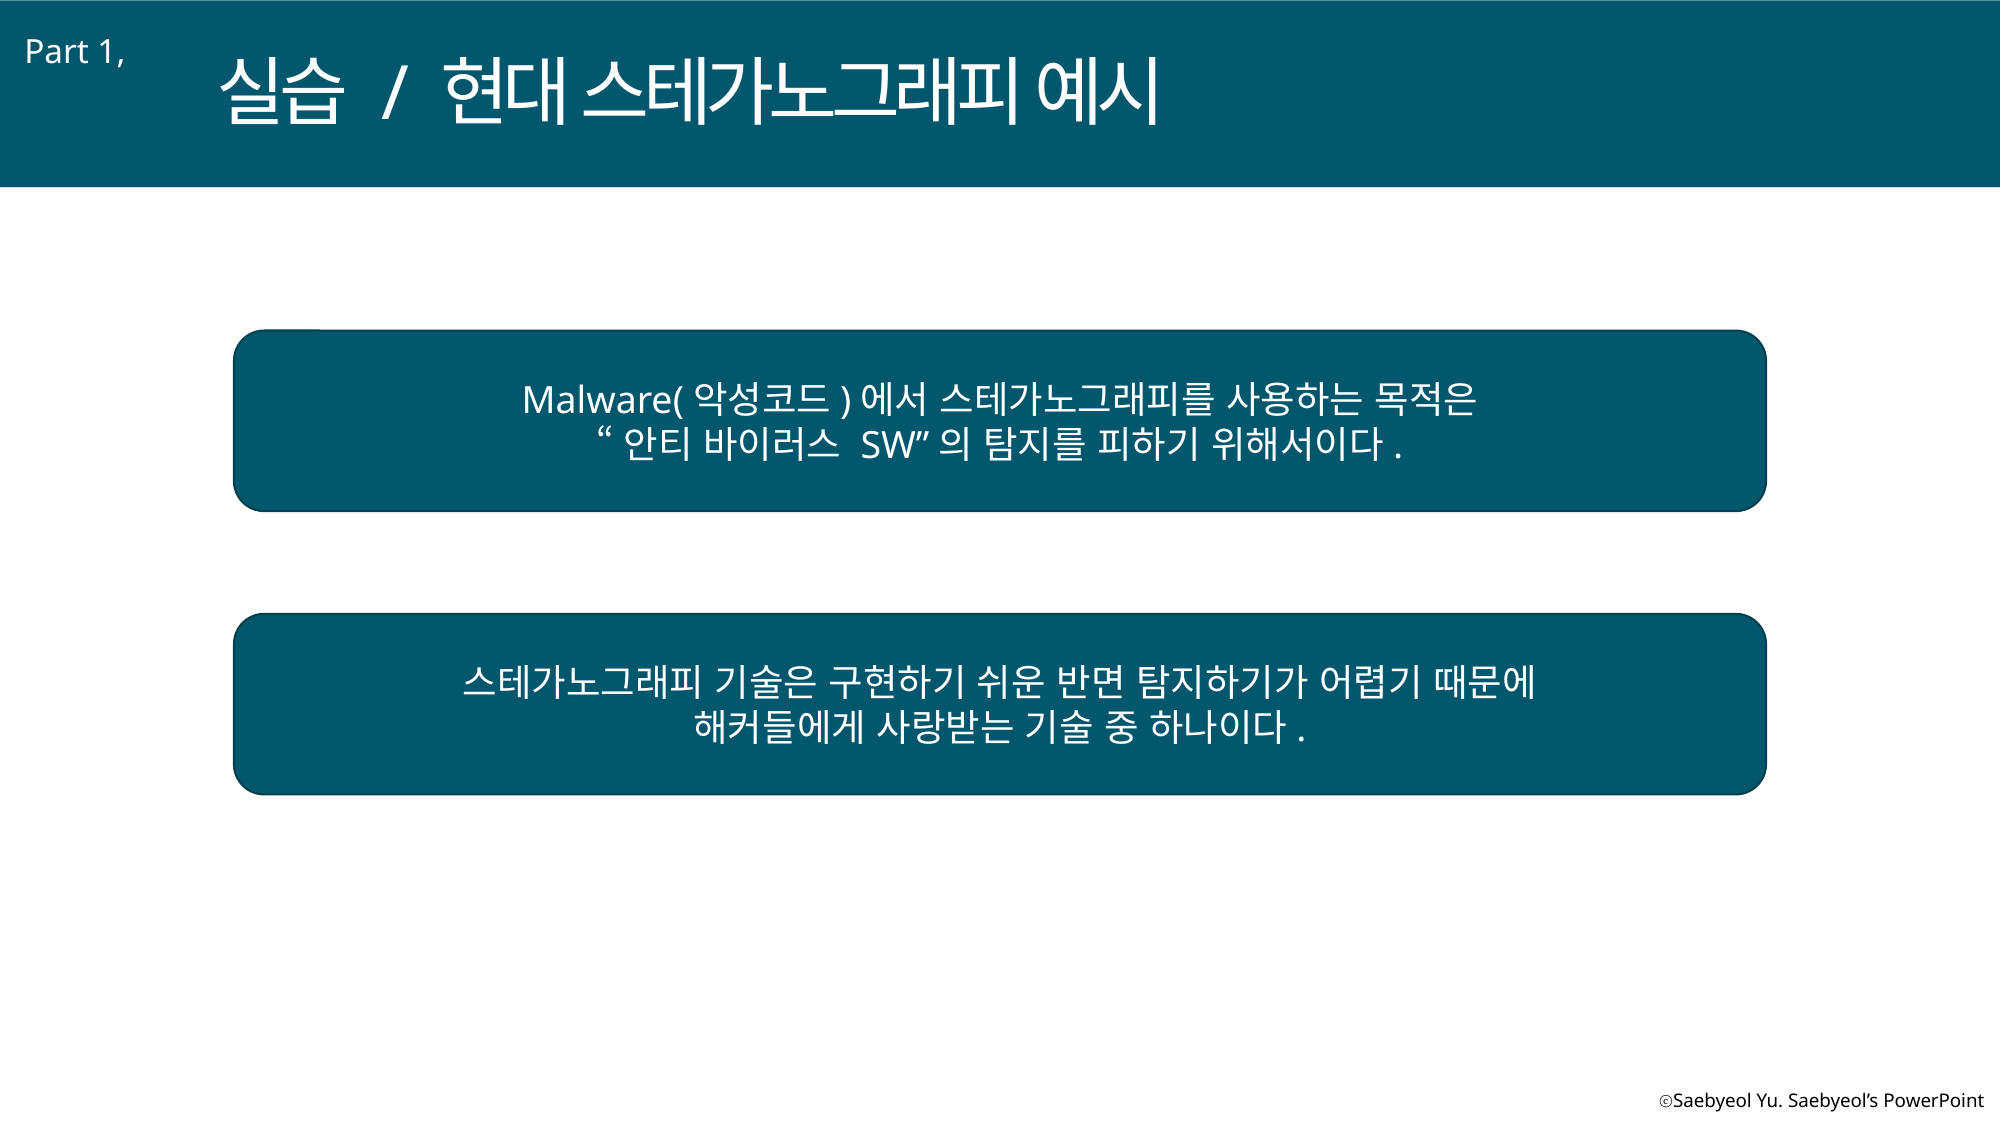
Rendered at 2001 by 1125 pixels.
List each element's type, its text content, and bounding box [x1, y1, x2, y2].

text_box Malware(악성코드)에서 스테가노그래피를 사용하는 목적은 “안티 바이러스 SW”의 탐지를 피하기 위해서이다. [232, 329, 1768, 513]
text_box [0, 0, 2000, 187]
text_box 실습 / 현대 스테가노그래피 예시 [201, 37, 1182, 143]
text_box 스테가노그래피 기술은 구현하기 쉬운 반면 탐지하기가 어렵기 때문에 해커들에게 사랑받는 기술 중 하나이다. [232, 612, 1768, 796]
text_box Part 1, [9, 22, 149, 78]
